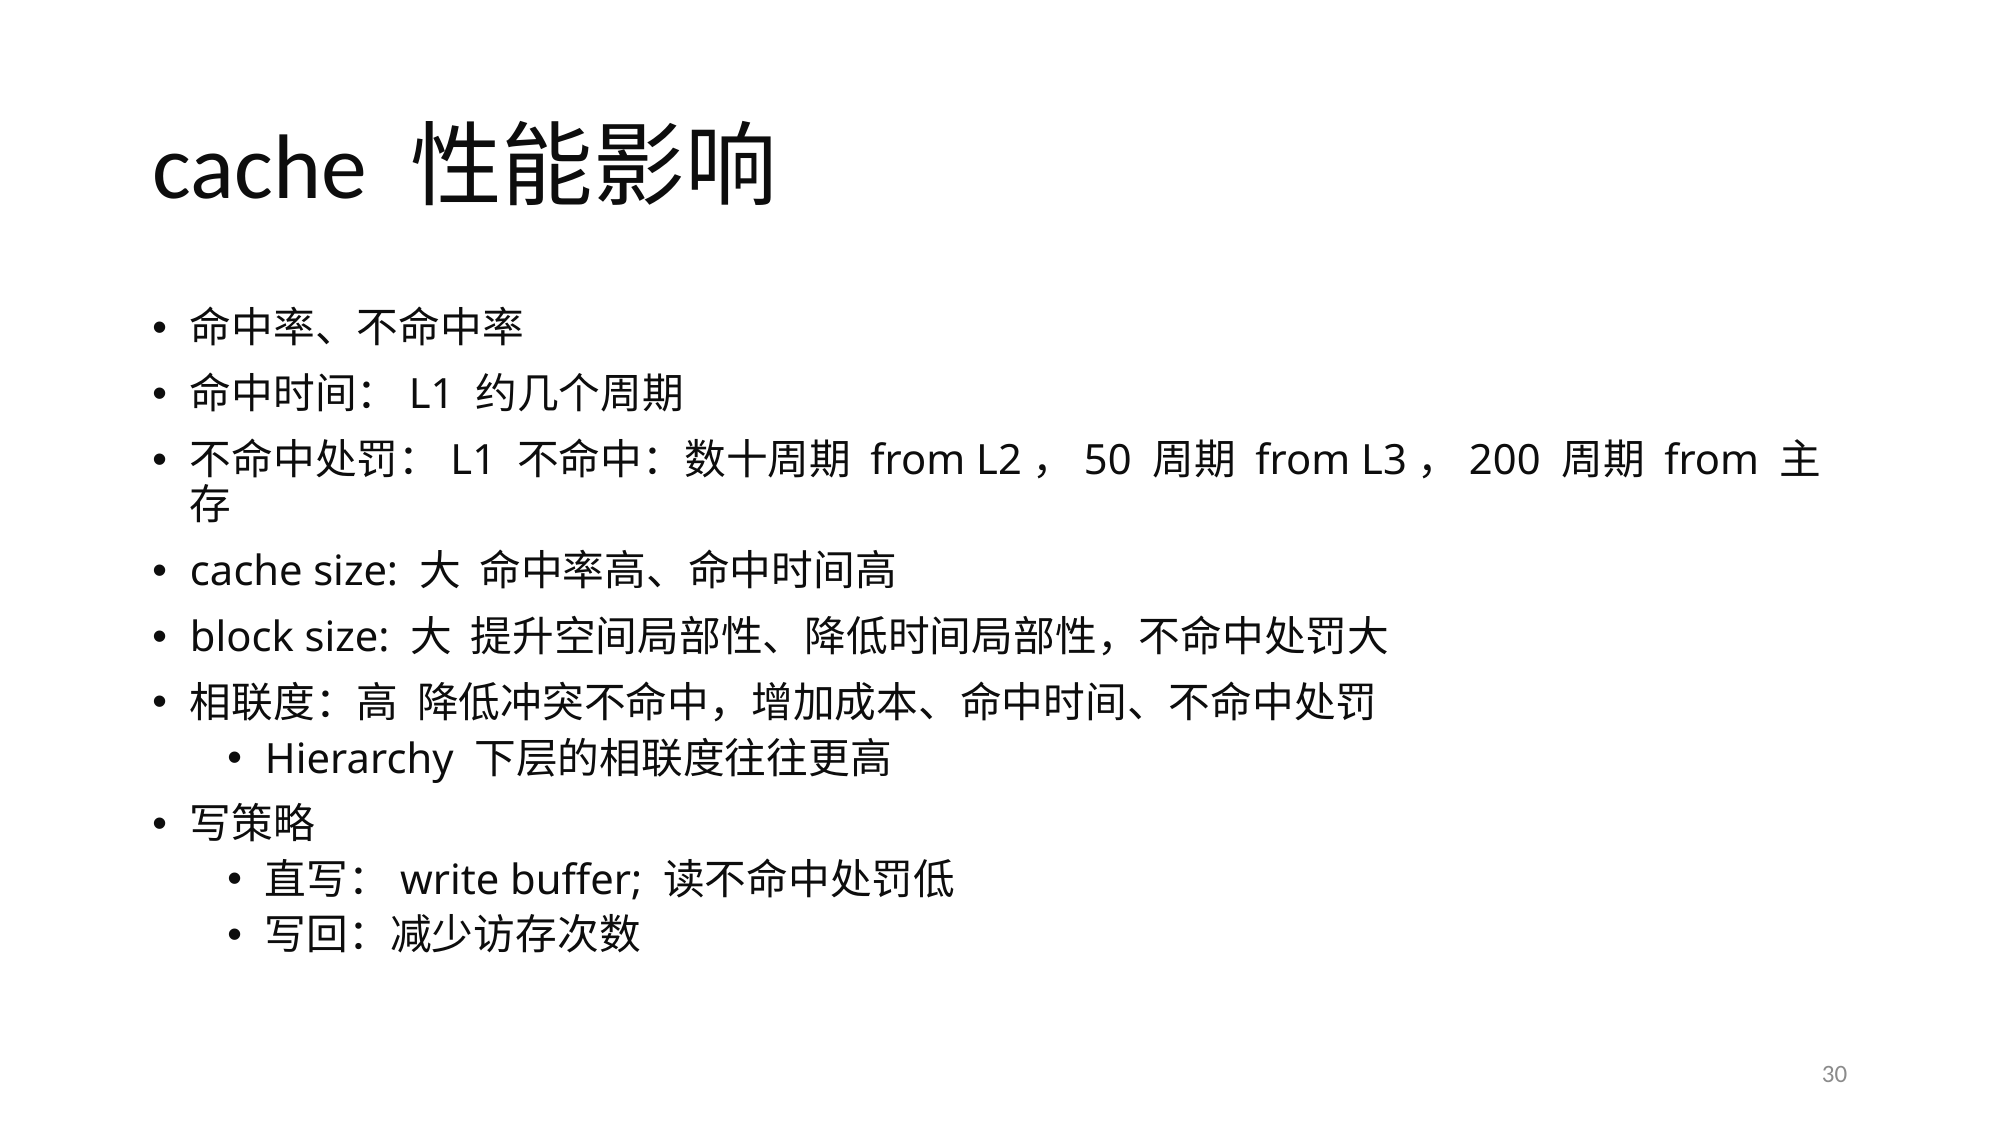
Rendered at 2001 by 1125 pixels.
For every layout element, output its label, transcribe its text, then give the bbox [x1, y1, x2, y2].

slide_number 30 [1412, 1042, 1863, 1103]
title cache 性能影响 [137, 59, 1863, 278]
